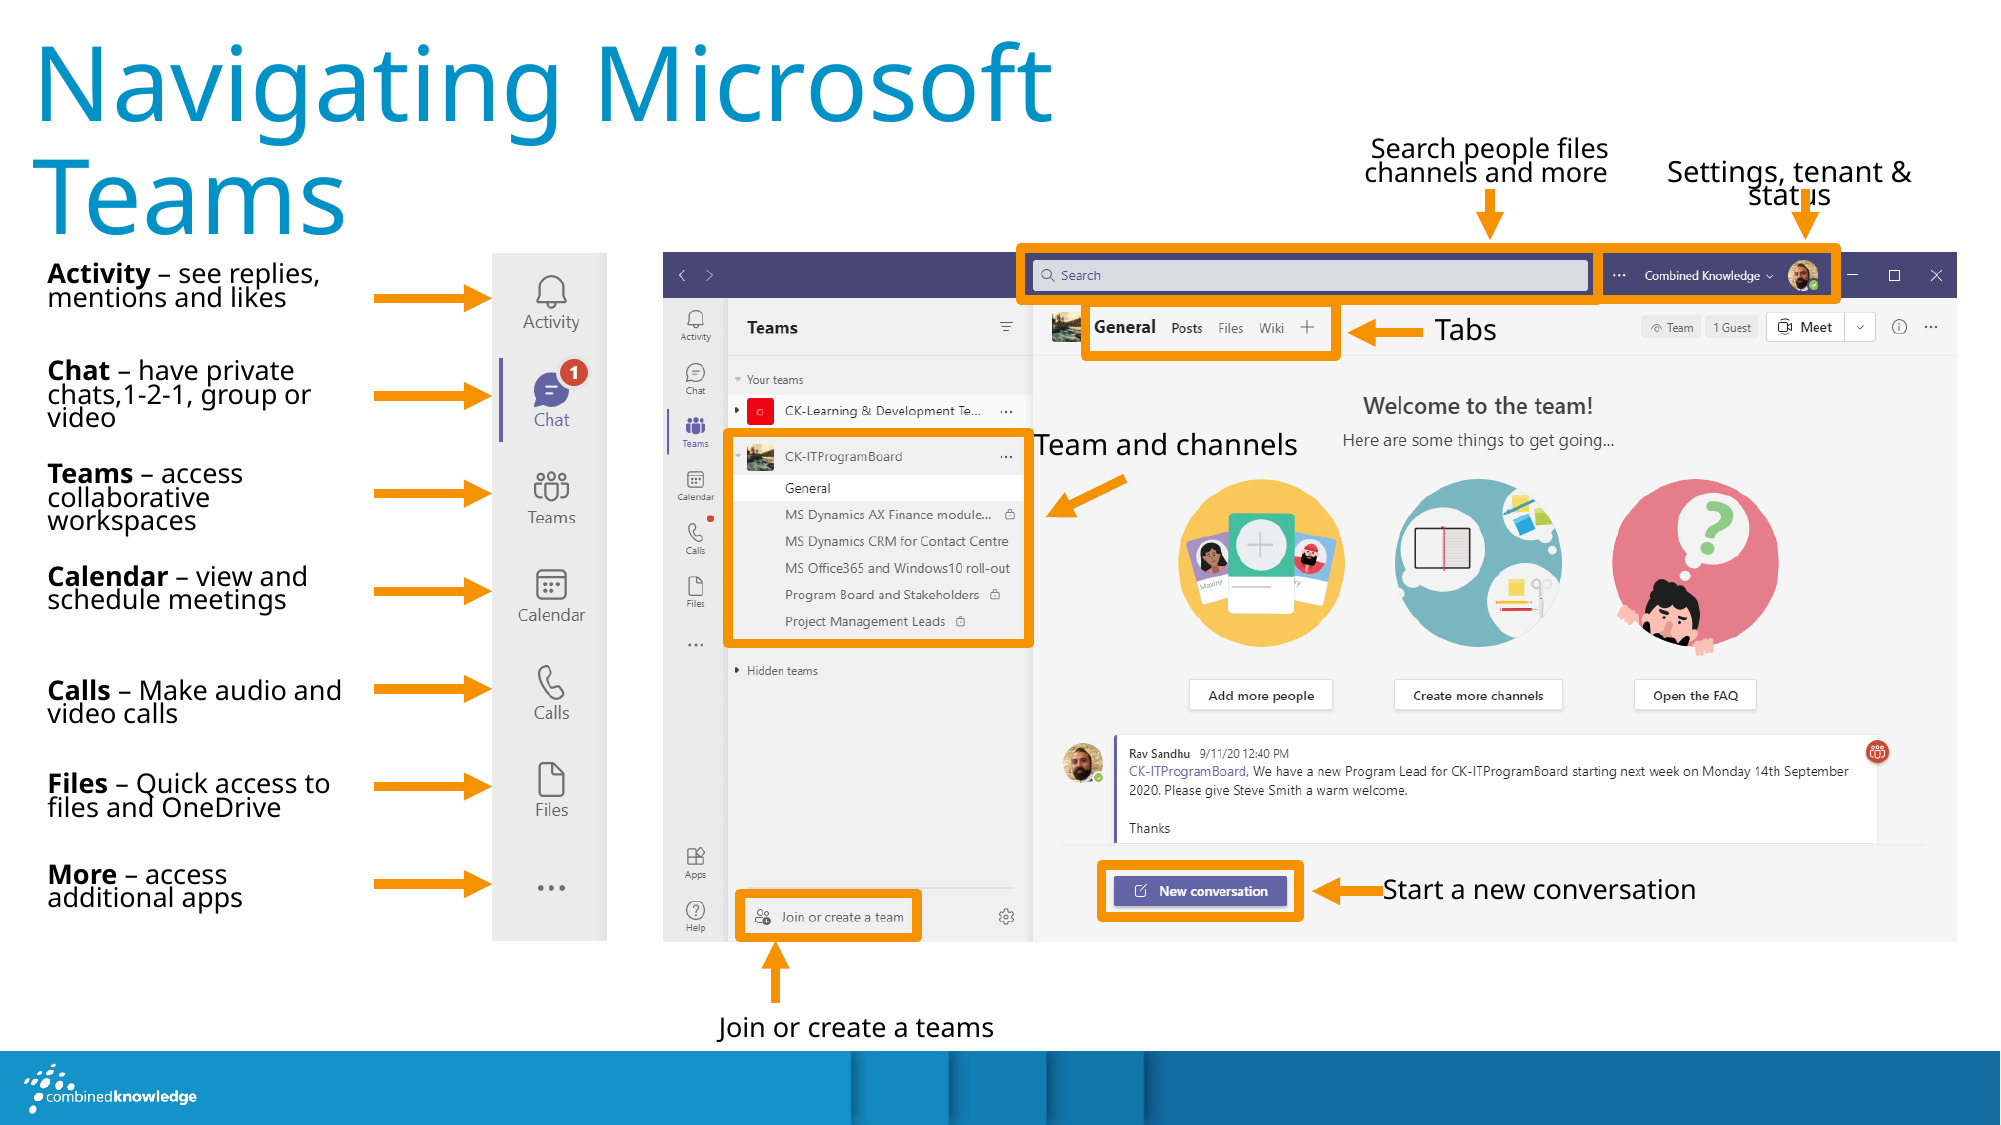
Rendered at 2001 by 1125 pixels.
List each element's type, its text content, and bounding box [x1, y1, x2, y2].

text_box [727, 432, 1300, 644]
text_box Navigating Microsoft Teams [18, 24, 1284, 132]
picture [0, 1051, 2000, 1125]
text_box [45, 266, 493, 917]
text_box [1020, 140, 1626, 301]
picture [491, 253, 608, 941]
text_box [711, 893, 1001, 1060]
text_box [1101, 864, 1715, 936]
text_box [1085, 314, 1532, 362]
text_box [1597, 164, 1957, 300]
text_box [663, 252, 1957, 942]
